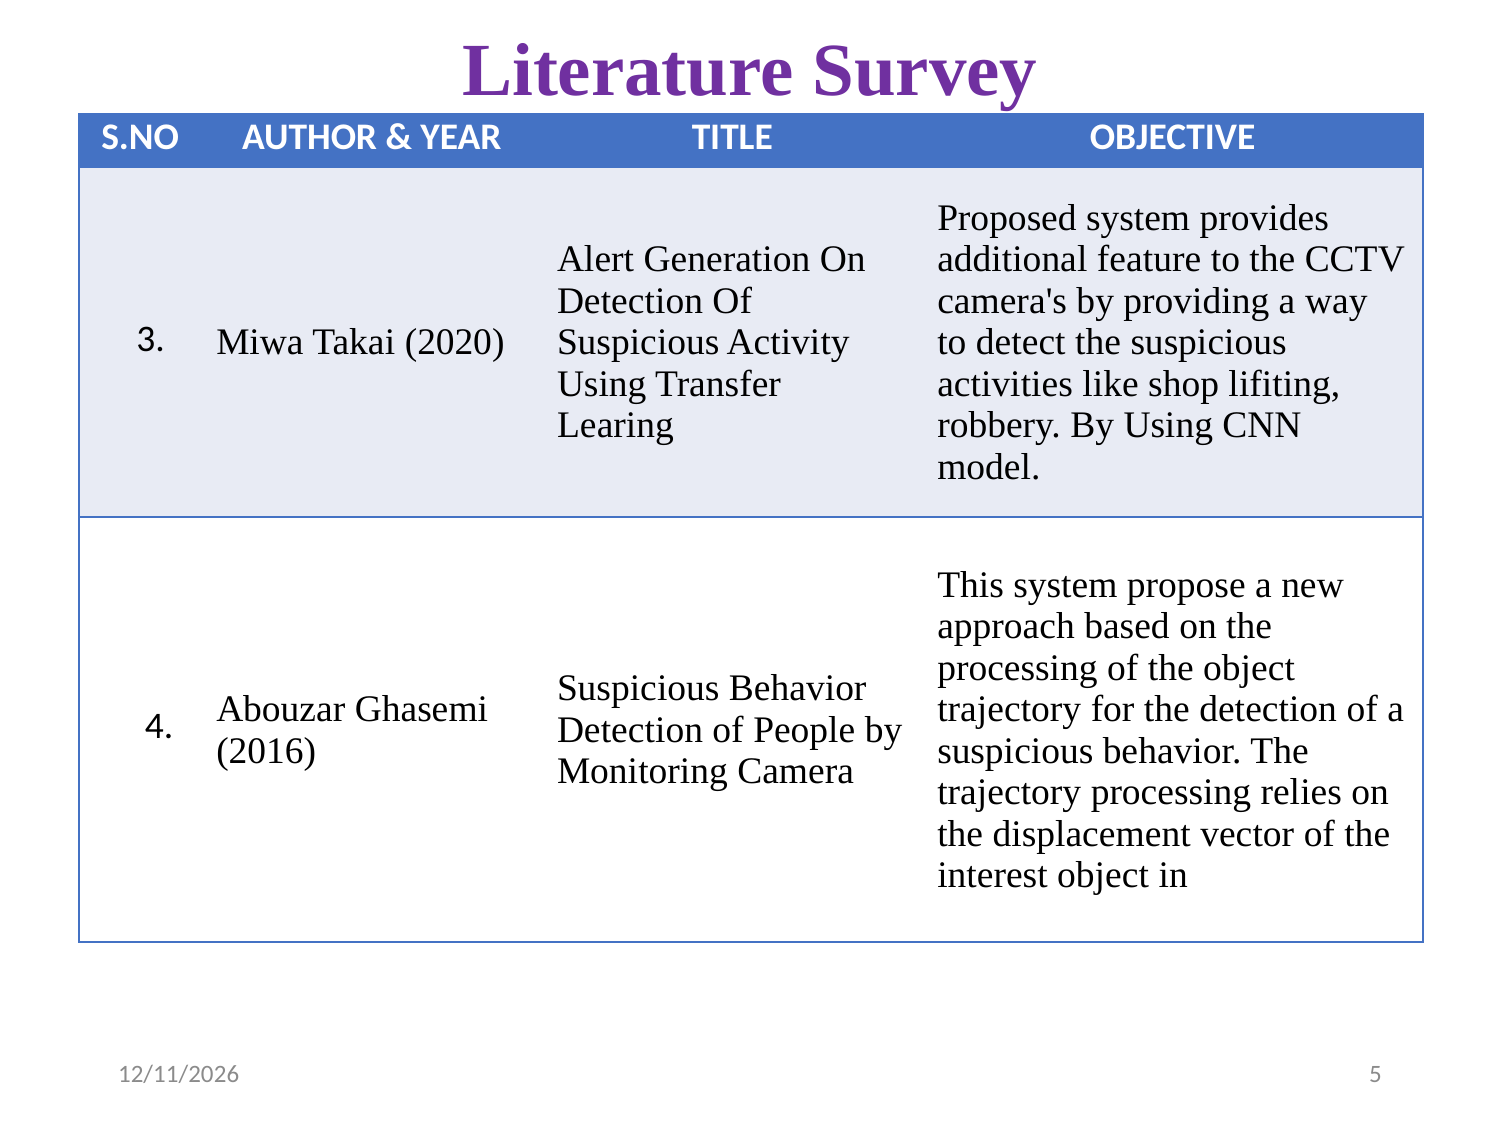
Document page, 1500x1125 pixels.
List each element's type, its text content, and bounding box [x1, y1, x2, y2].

title Literature Survey [103, 27, 1397, 113]
table_cell This system propose a new approach based on the processing of the object trajectory for the detection of a suspicious behavior. The trajectory processing relies on the displacement vector of the interest object in [922, 518, 1422, 941]
table_cell Abouzar Ghasemi (2016) [201, 518, 542, 941]
table_header AUTHOR & YEAR [201, 115, 542, 166]
table_cell Alert Generation On Detection Of Suspicious Activity Using Transfer Learing [542, 168, 922, 516]
table_header S.NO [80, 115, 201, 166]
table_cell Suspicious Behavior Detection of People by Monitoring Camera [542, 518, 922, 941]
table_cell 3. [80, 168, 201, 516]
table_cell 4. [80, 518, 201, 941]
table_cell Miwa Takai (2020) [201, 168, 542, 516]
table_header OBJECTIVE [922, 115, 1422, 166]
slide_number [103, 1042, 441, 1103]
slide_number 5 [1059, 1042, 1397, 1103]
table_cell Proposed system provides additional feature to the CCTV camera's by providing a way to detect the suspicious activities like shop lifiting, robbery. By Using CNN model. [922, 168, 1422, 516]
table_header TITLE [542, 115, 922, 166]
